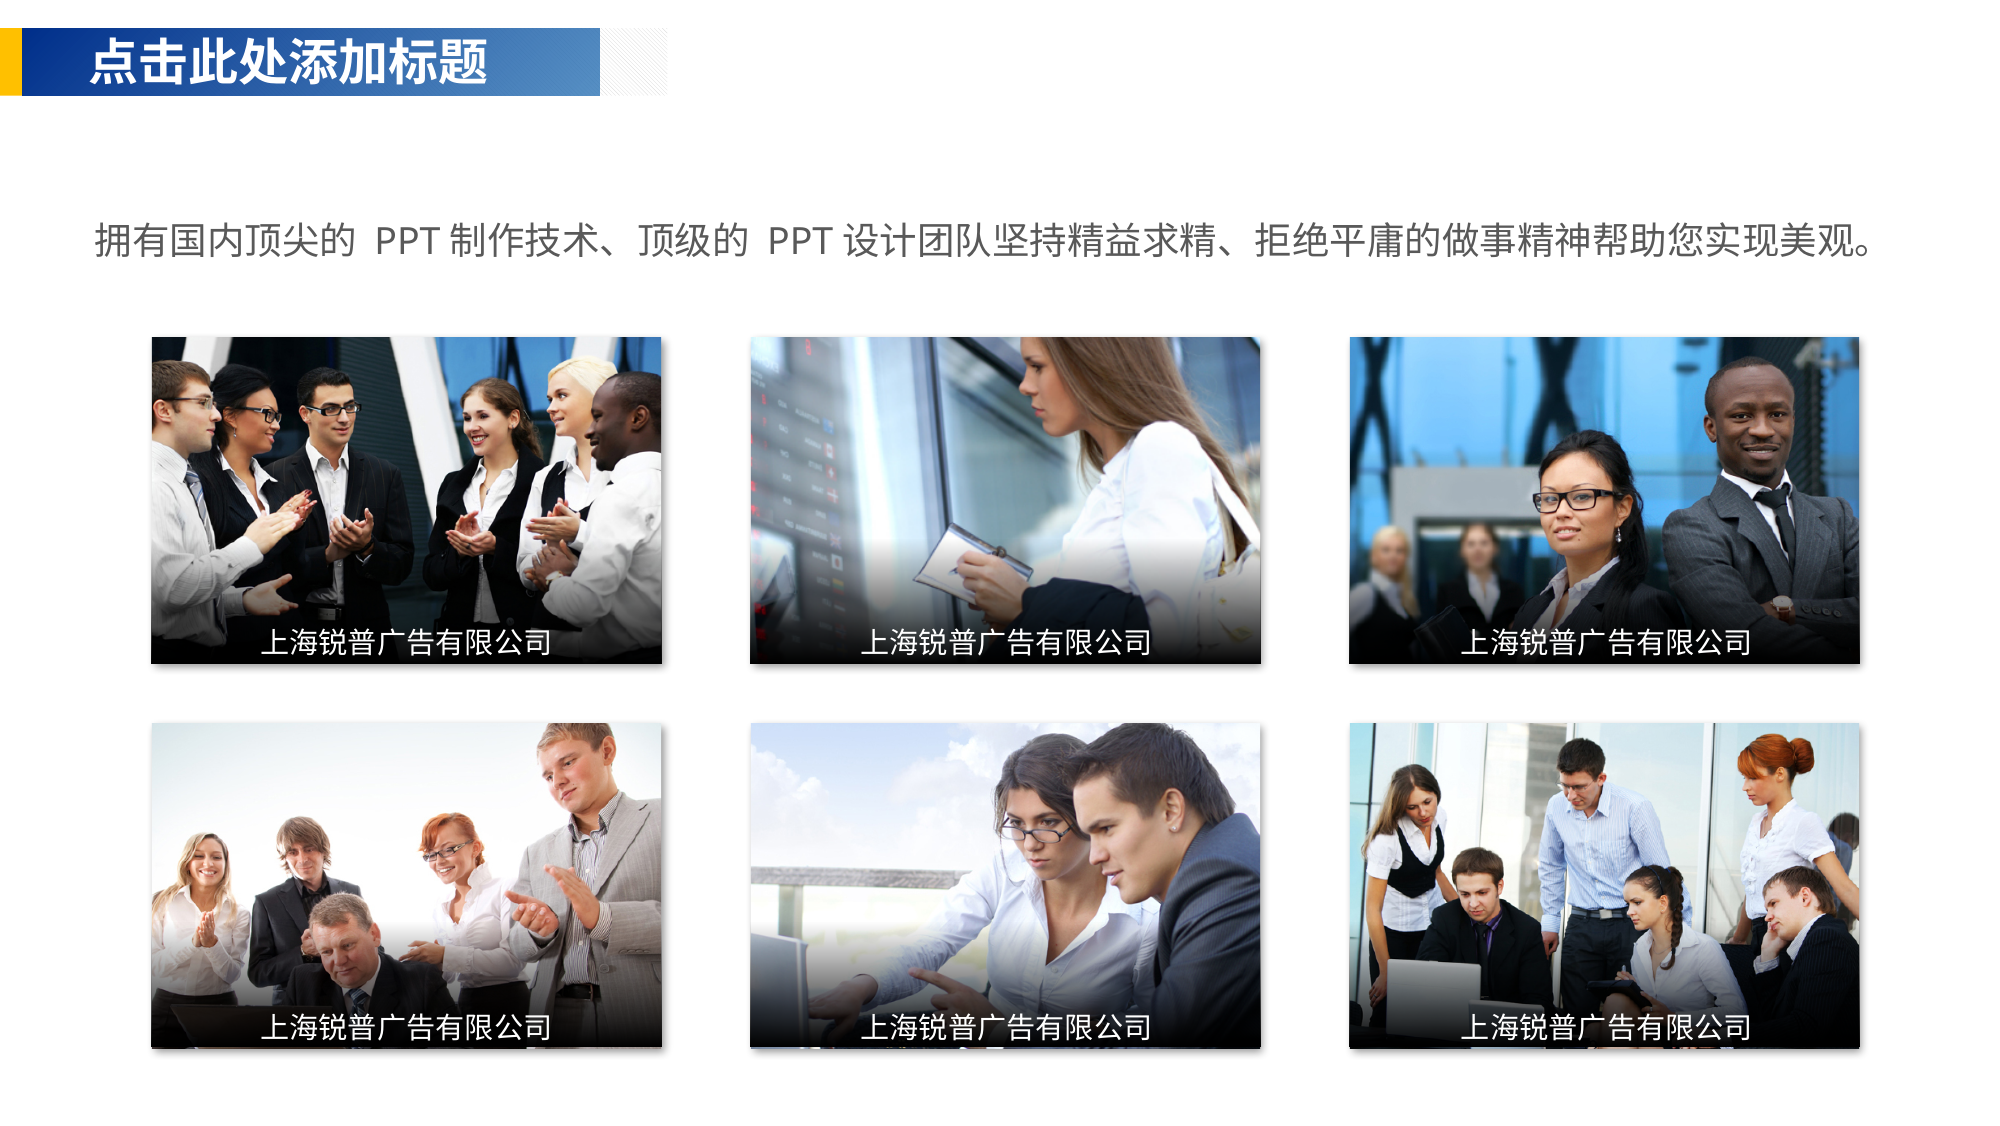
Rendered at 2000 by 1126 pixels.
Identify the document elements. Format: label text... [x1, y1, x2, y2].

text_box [750, 337, 1261, 668]
text_box 拥有国内顶尖的 PPT制作技术、顶级的 PPT设计团队坚持精益求精、拒绝平庸的做事精神帮助您实现美观。 [79, 187, 1925, 270]
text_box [1349, 722, 1860, 1053]
text_box [0, 27, 23, 97]
text_box 点击此处添加标题 [73, 23, 795, 98]
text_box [151, 337, 662, 668]
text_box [1349, 337, 1860, 668]
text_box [750, 722, 1261, 1053]
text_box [22, 28, 668, 96]
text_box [151, 722, 662, 1053]
